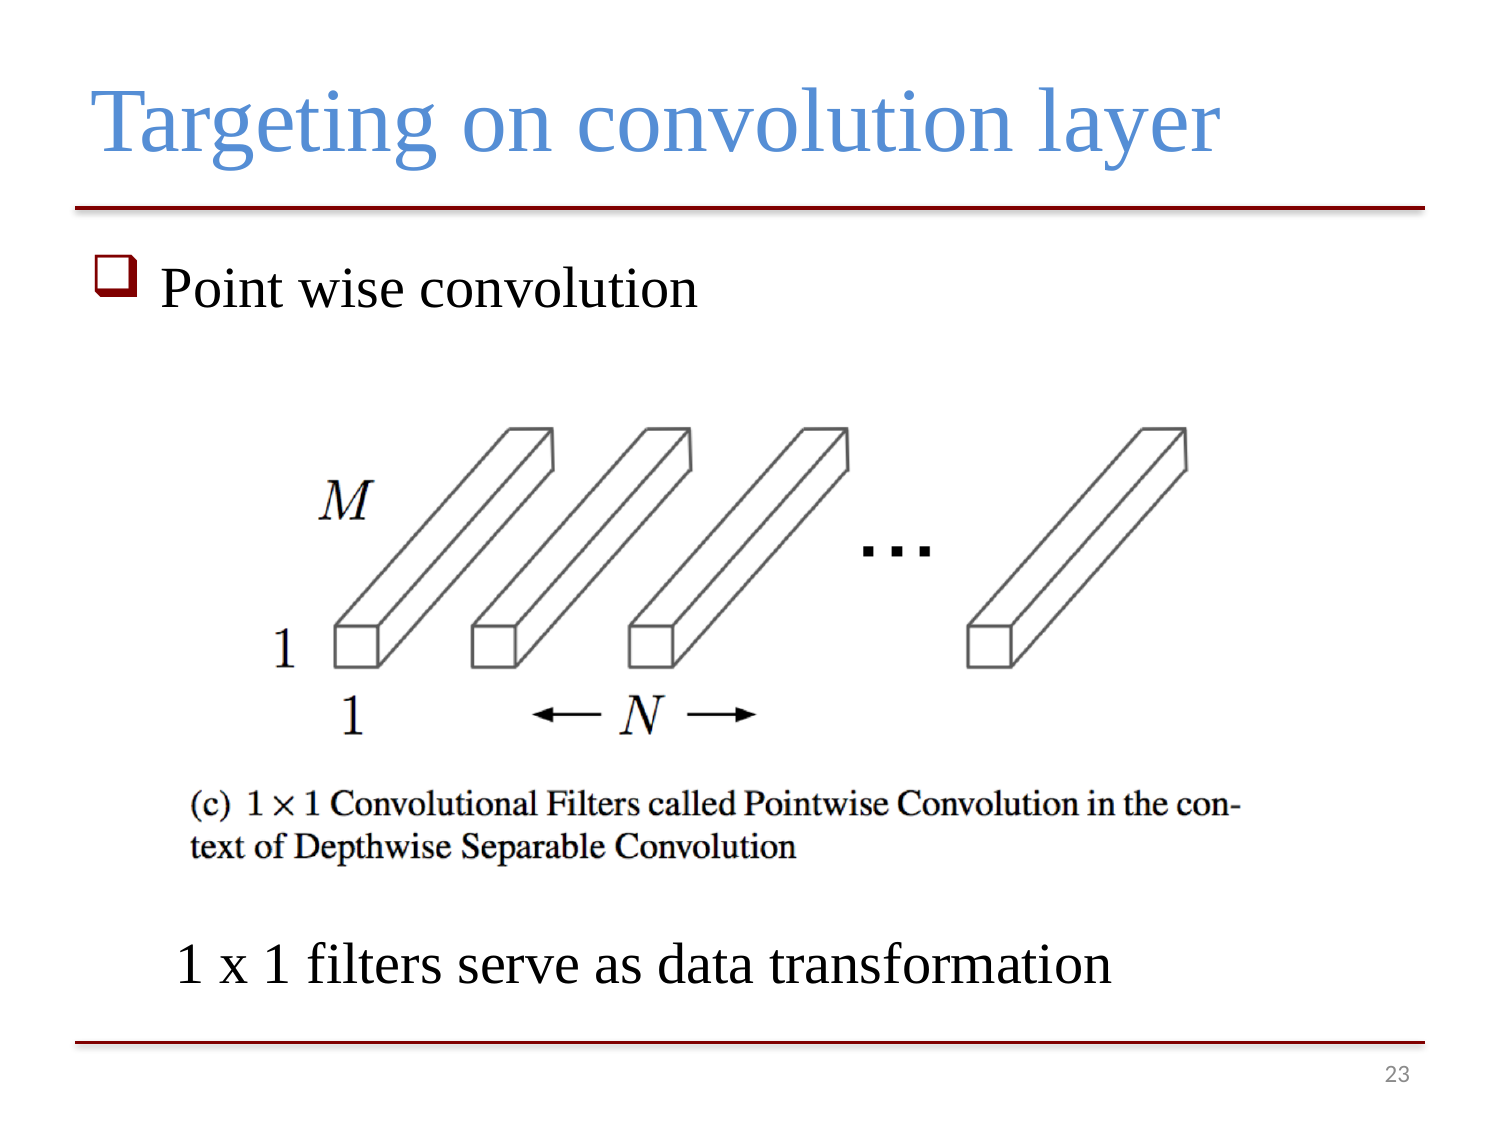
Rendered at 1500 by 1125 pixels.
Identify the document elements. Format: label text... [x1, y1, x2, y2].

title Targeting on convolution layer [75, 20, 1425, 208]
list Point wise convolution [75, 241, 1425, 1030]
slide_number 22 [1074, 1042, 1425, 1103]
text_box 1 x 1 filters serve as data transformation [160, 918, 1129, 1003]
picture [155, 373, 1301, 873]
